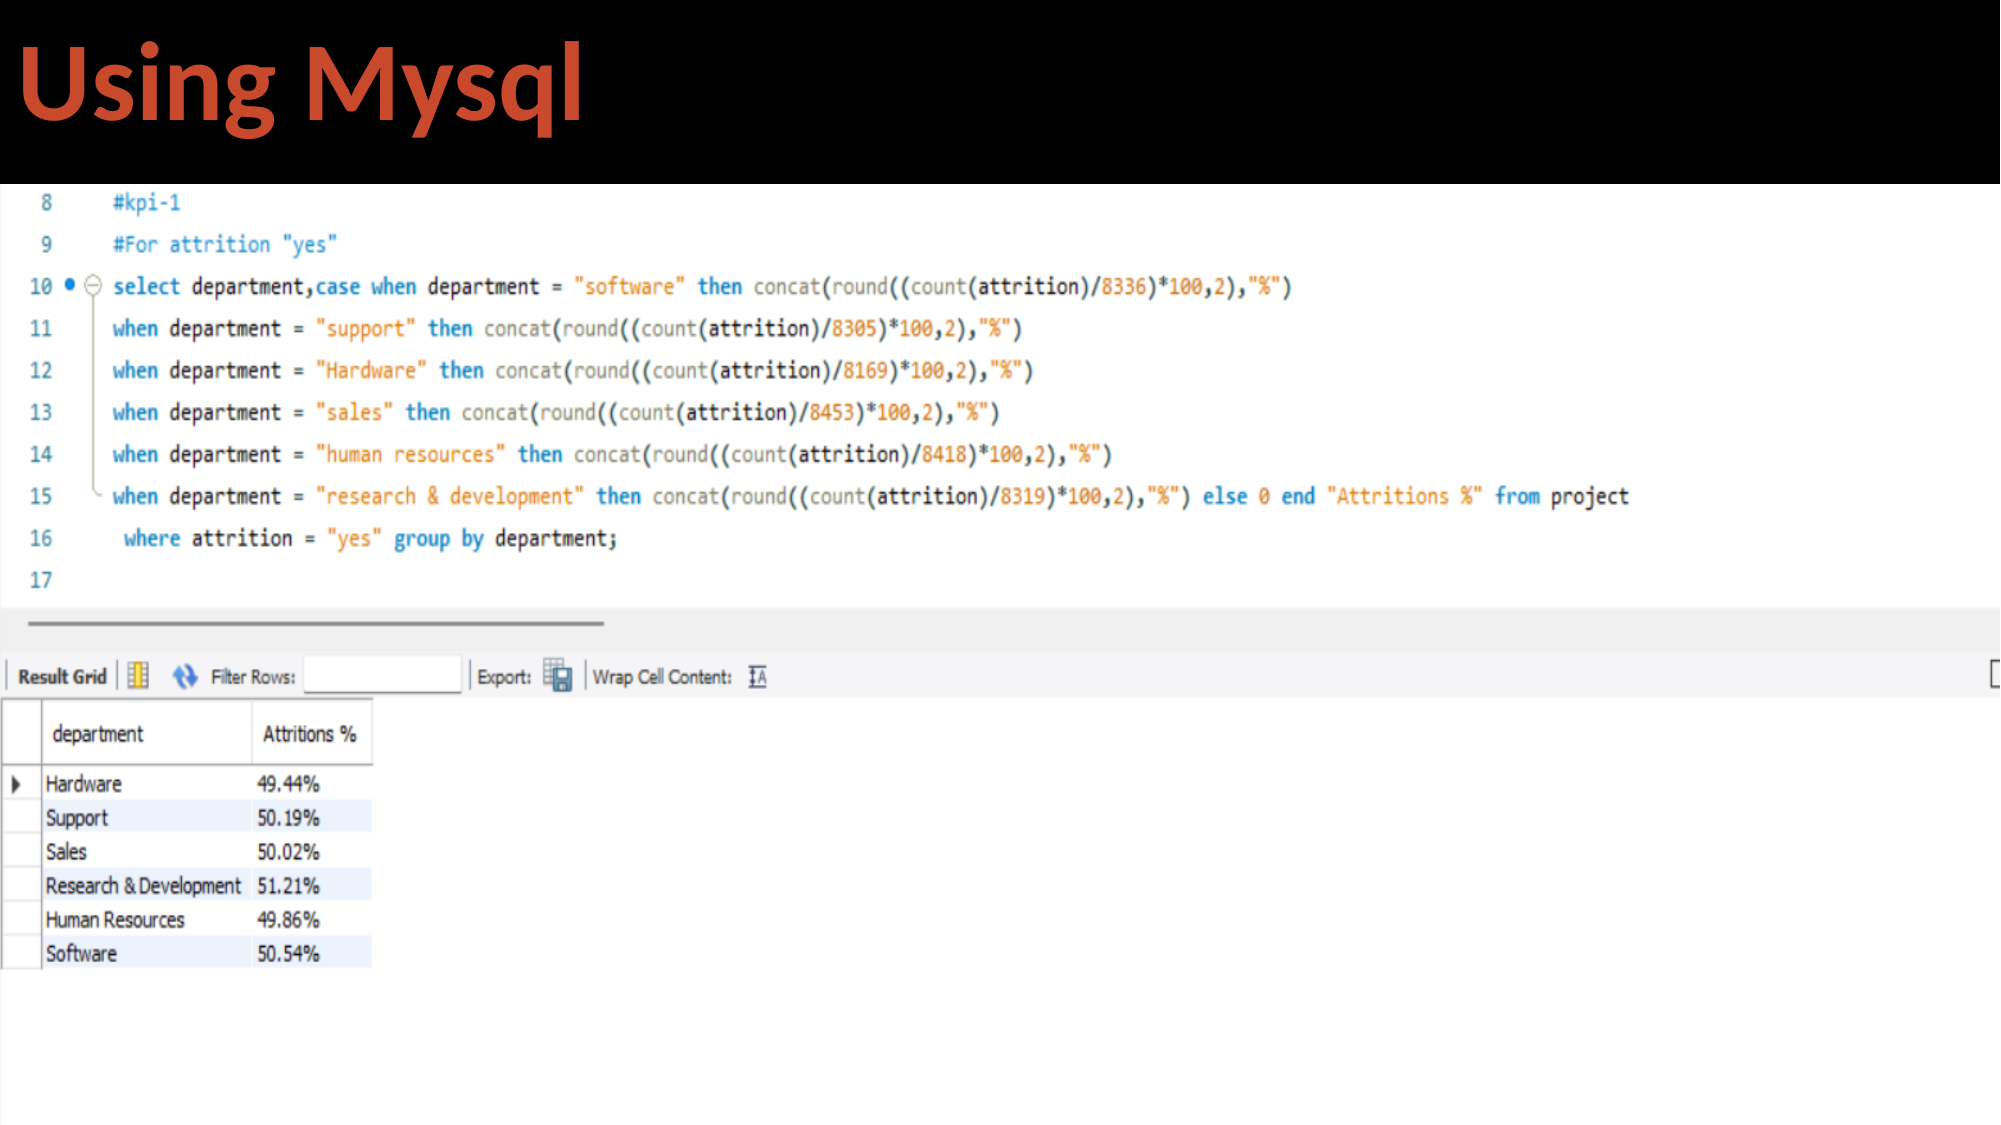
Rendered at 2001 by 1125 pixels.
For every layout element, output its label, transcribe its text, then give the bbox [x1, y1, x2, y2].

picture [0, 184, 2000, 1125]
text_box Using Mysql [2, 0, 603, 150]
